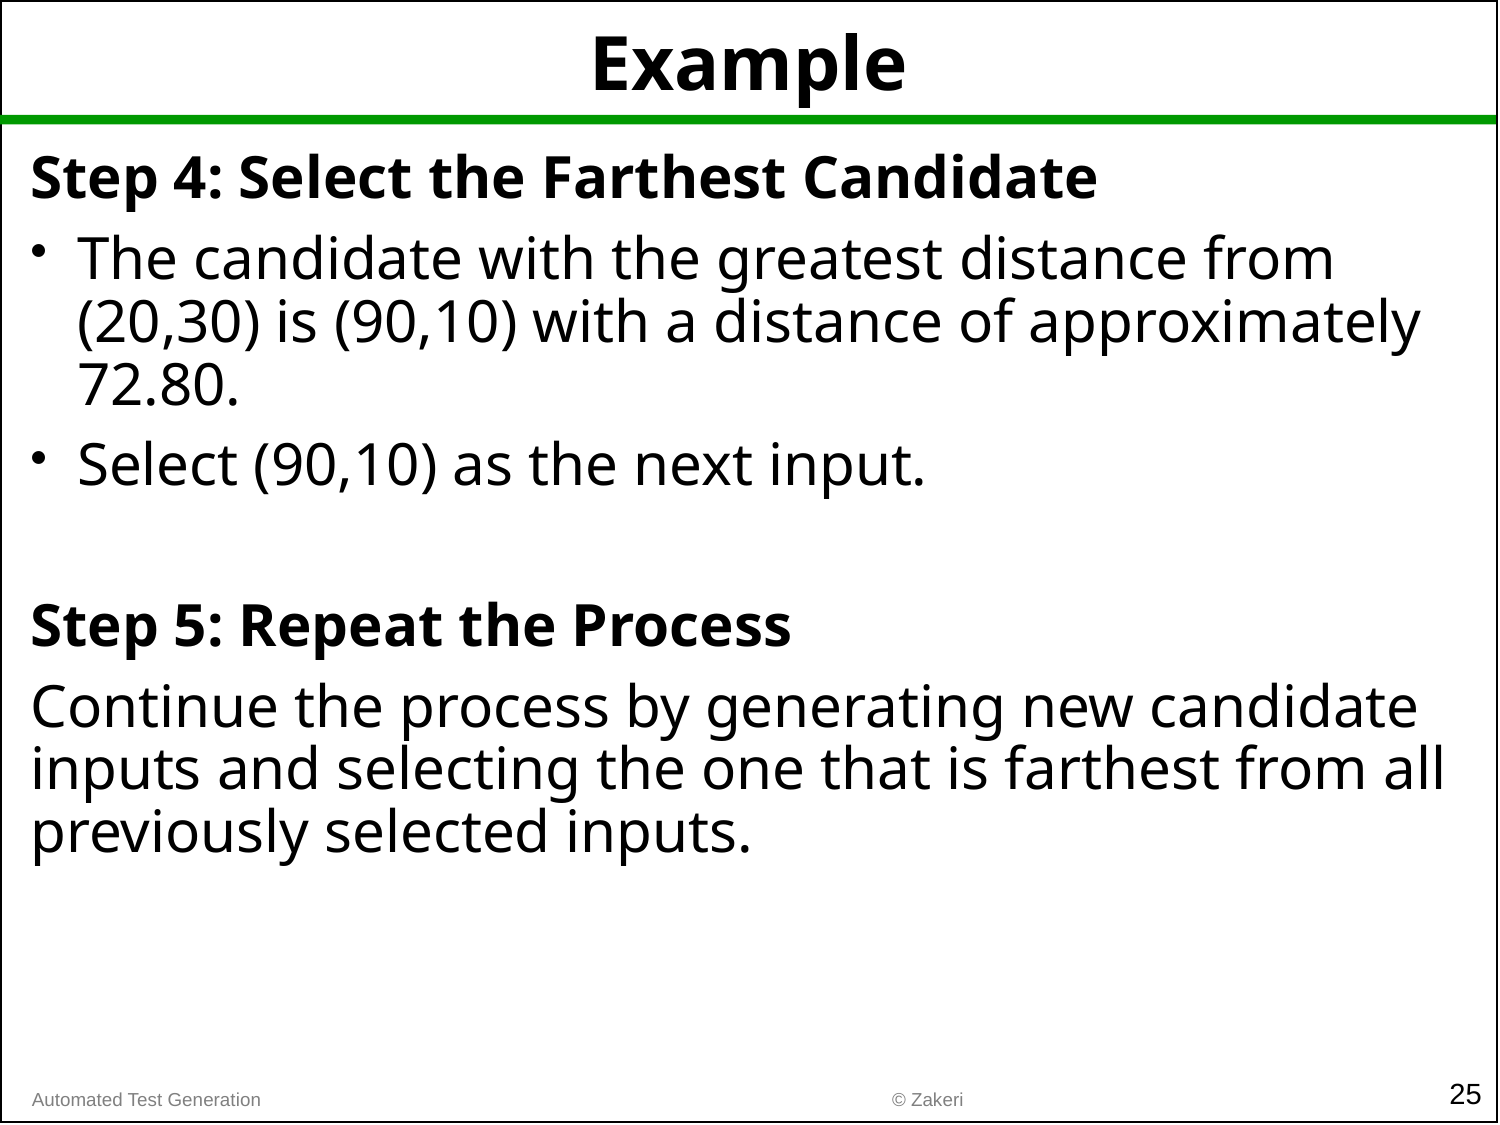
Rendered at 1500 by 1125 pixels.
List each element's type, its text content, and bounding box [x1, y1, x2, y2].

slide_number 25 [1184, 1077, 1498, 1118]
list Step 4: Select the Farthest Candidate The candidate with the greatest distance from (20,30) is (90,10) with a distance of approximately 72.80. Select (90,10) as the next input. Step 5: Repeat the Process Continue the process by generating new candidate inputs and selecting the one that is farthest from all previously selected inputs. [15, 141, 1485, 1074]
title Example [14, 7, 1483, 125]
slide_number Automated Test Generation [16, 1080, 657, 1118]
footer © Zakeri [690, 1078, 1166, 1118]
